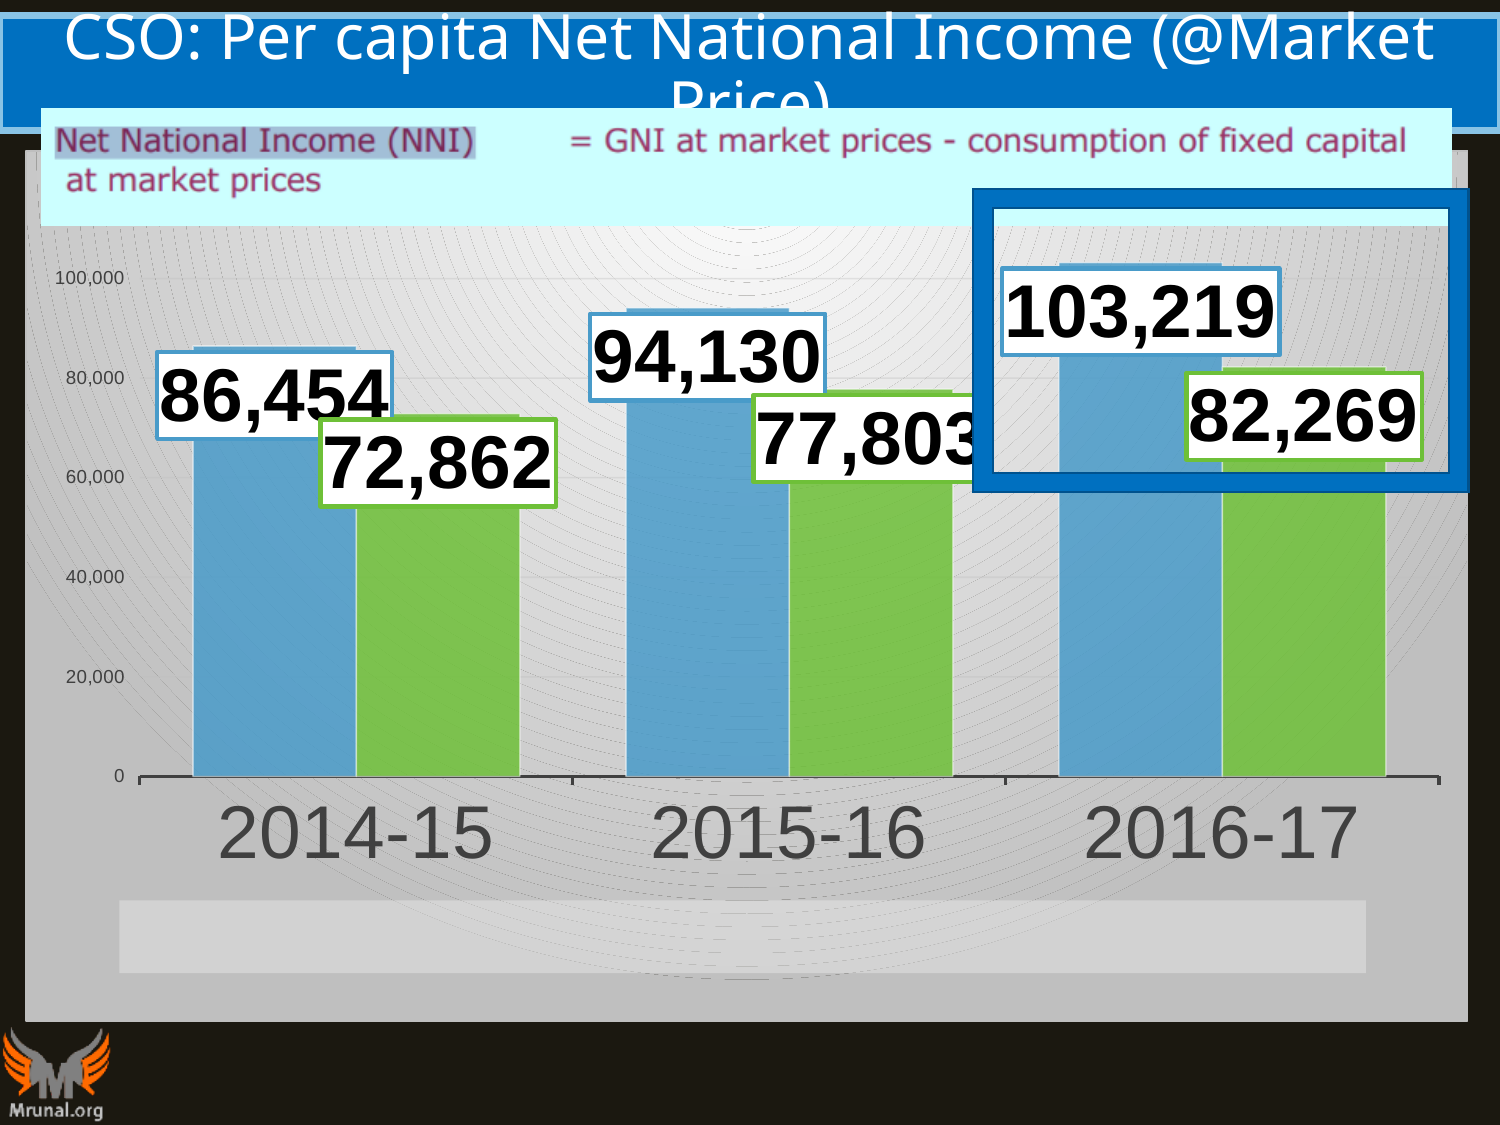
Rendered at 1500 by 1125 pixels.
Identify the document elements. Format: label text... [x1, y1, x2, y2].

title CSO: Per capita Net National Income (@Market Price) [0, 12, 1500, 134]
picture [0, 1024, 114, 1125]
picture [41, 108, 1452, 226]
chart [25, 149, 1469, 1022]
